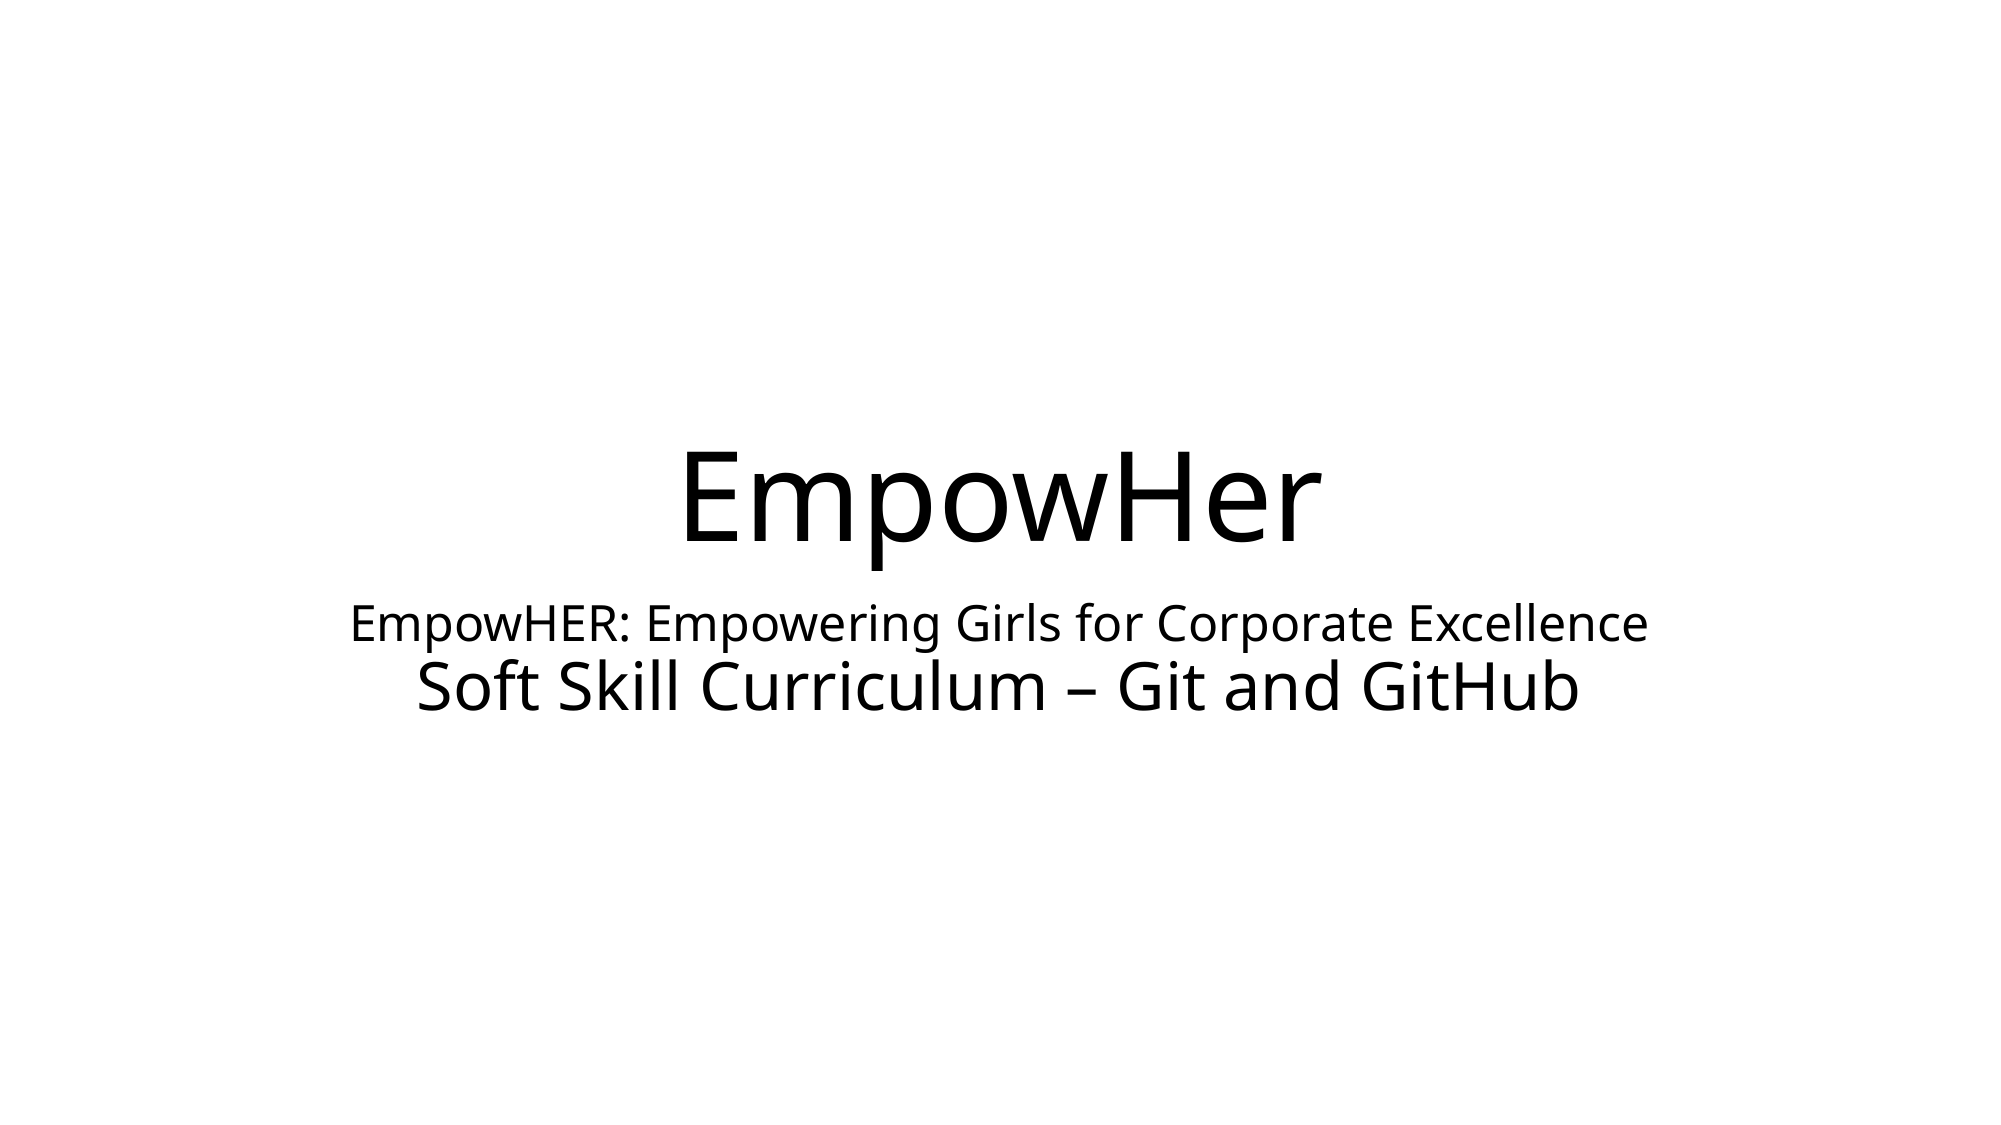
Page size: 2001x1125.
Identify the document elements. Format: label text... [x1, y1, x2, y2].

title EmpowHer [249, 184, 1750, 576]
subtitle EmpowHER: Empowering Girls for Corporate Excellence Soft Skill Curriculum – Git and GitHub [249, 590, 1750, 863]
